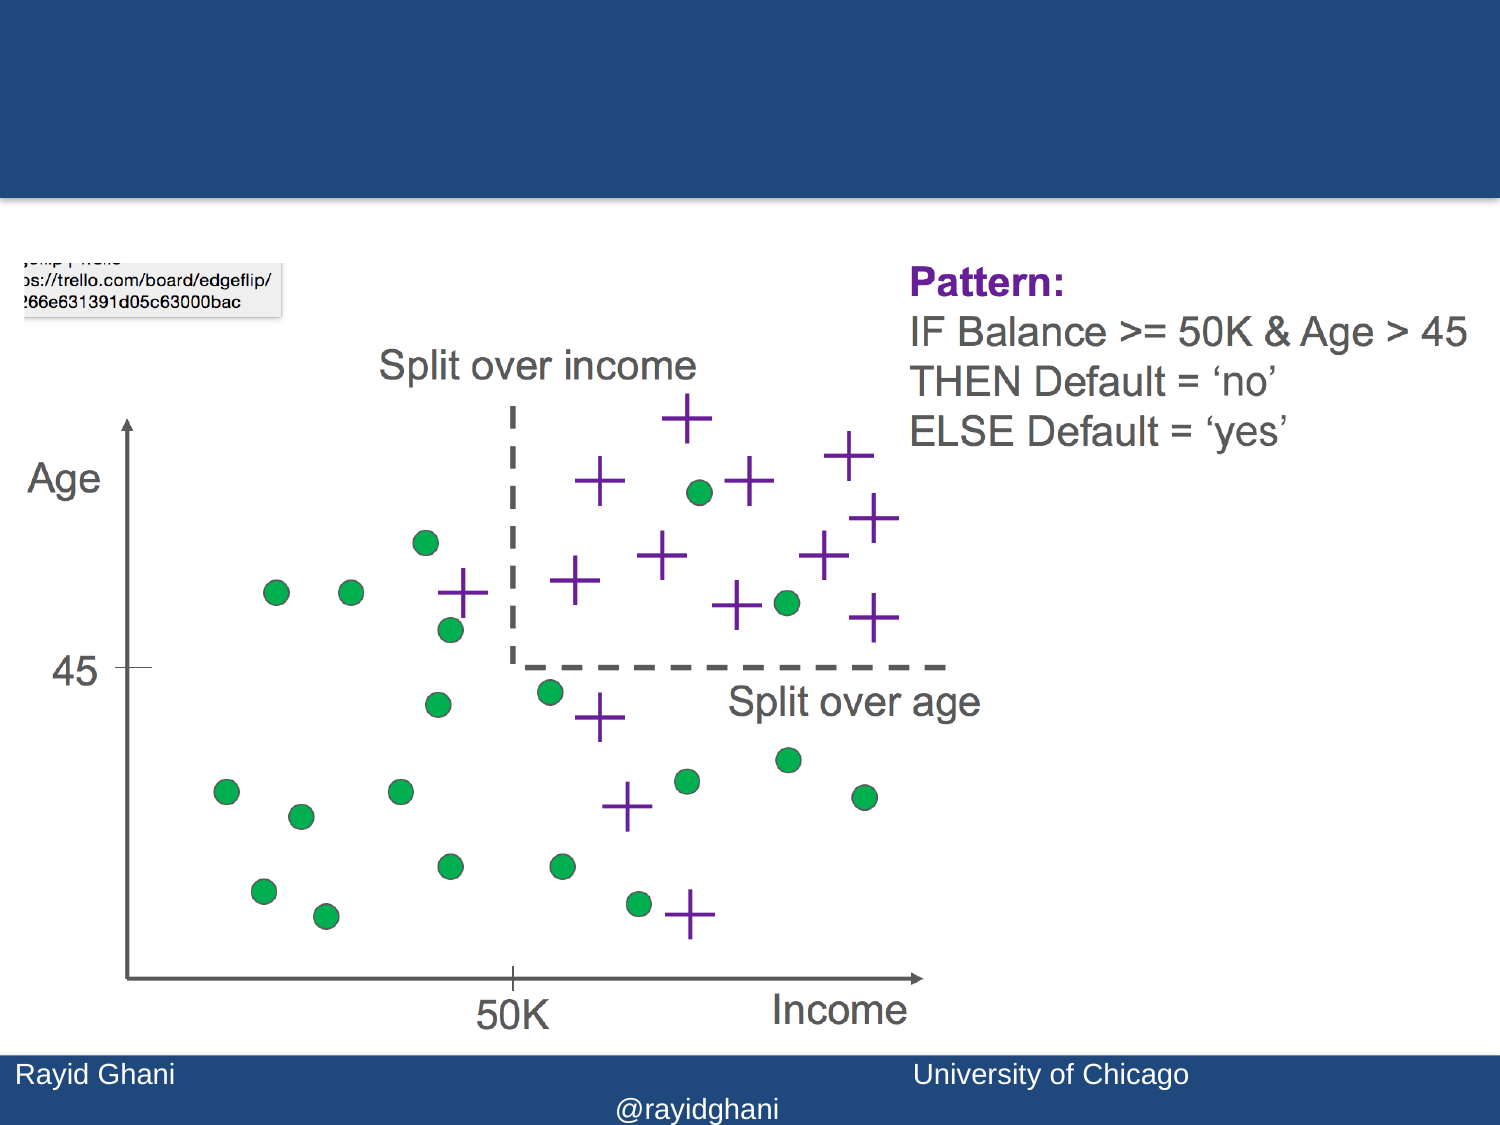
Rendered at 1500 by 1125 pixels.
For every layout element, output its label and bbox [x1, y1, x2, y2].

list [24, 262, 1500, 1050]
